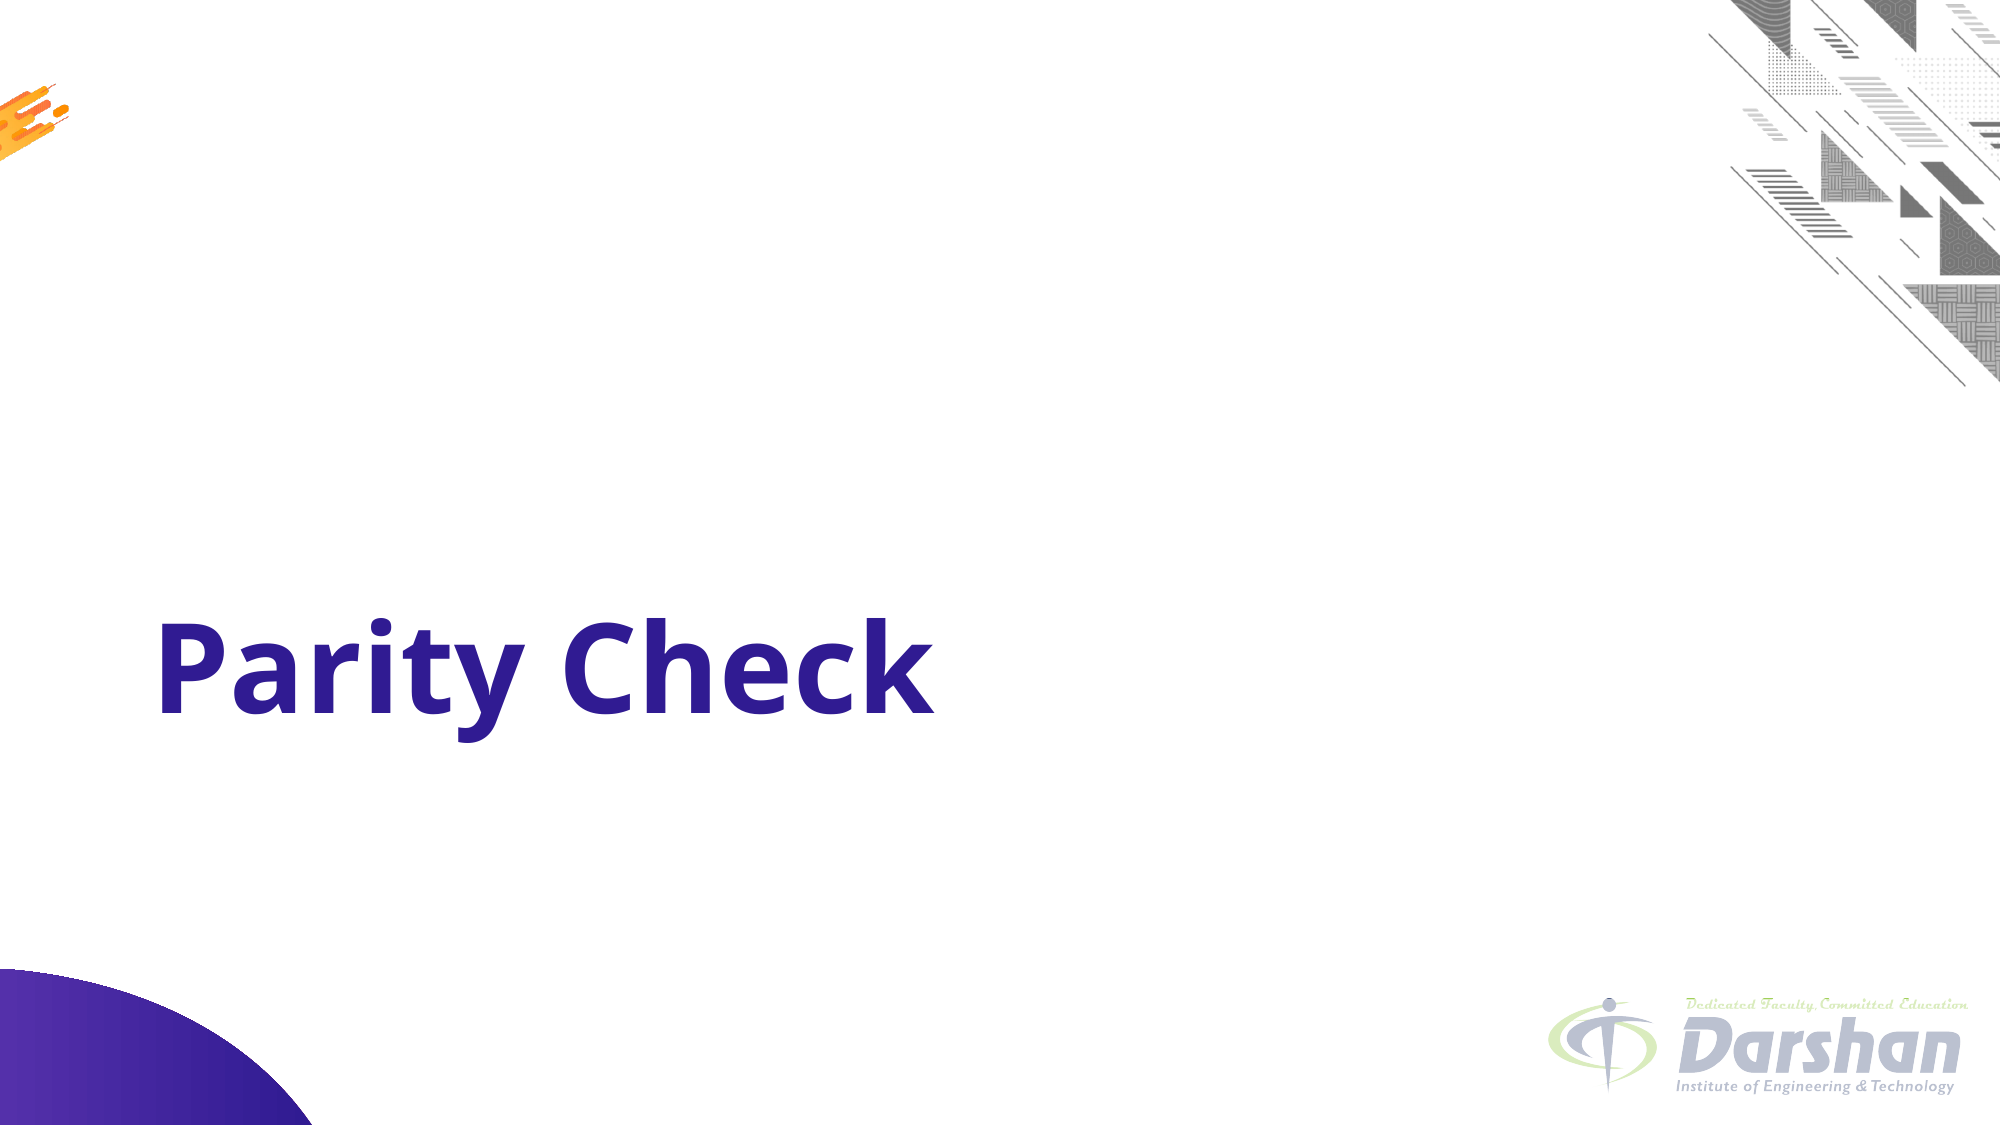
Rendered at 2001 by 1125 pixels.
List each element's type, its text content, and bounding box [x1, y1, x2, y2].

text_box 1 [1548, 998, 1968, 1095]
picture [0, 65, 90, 193]
title Parity Check [136, 280, 1862, 749]
